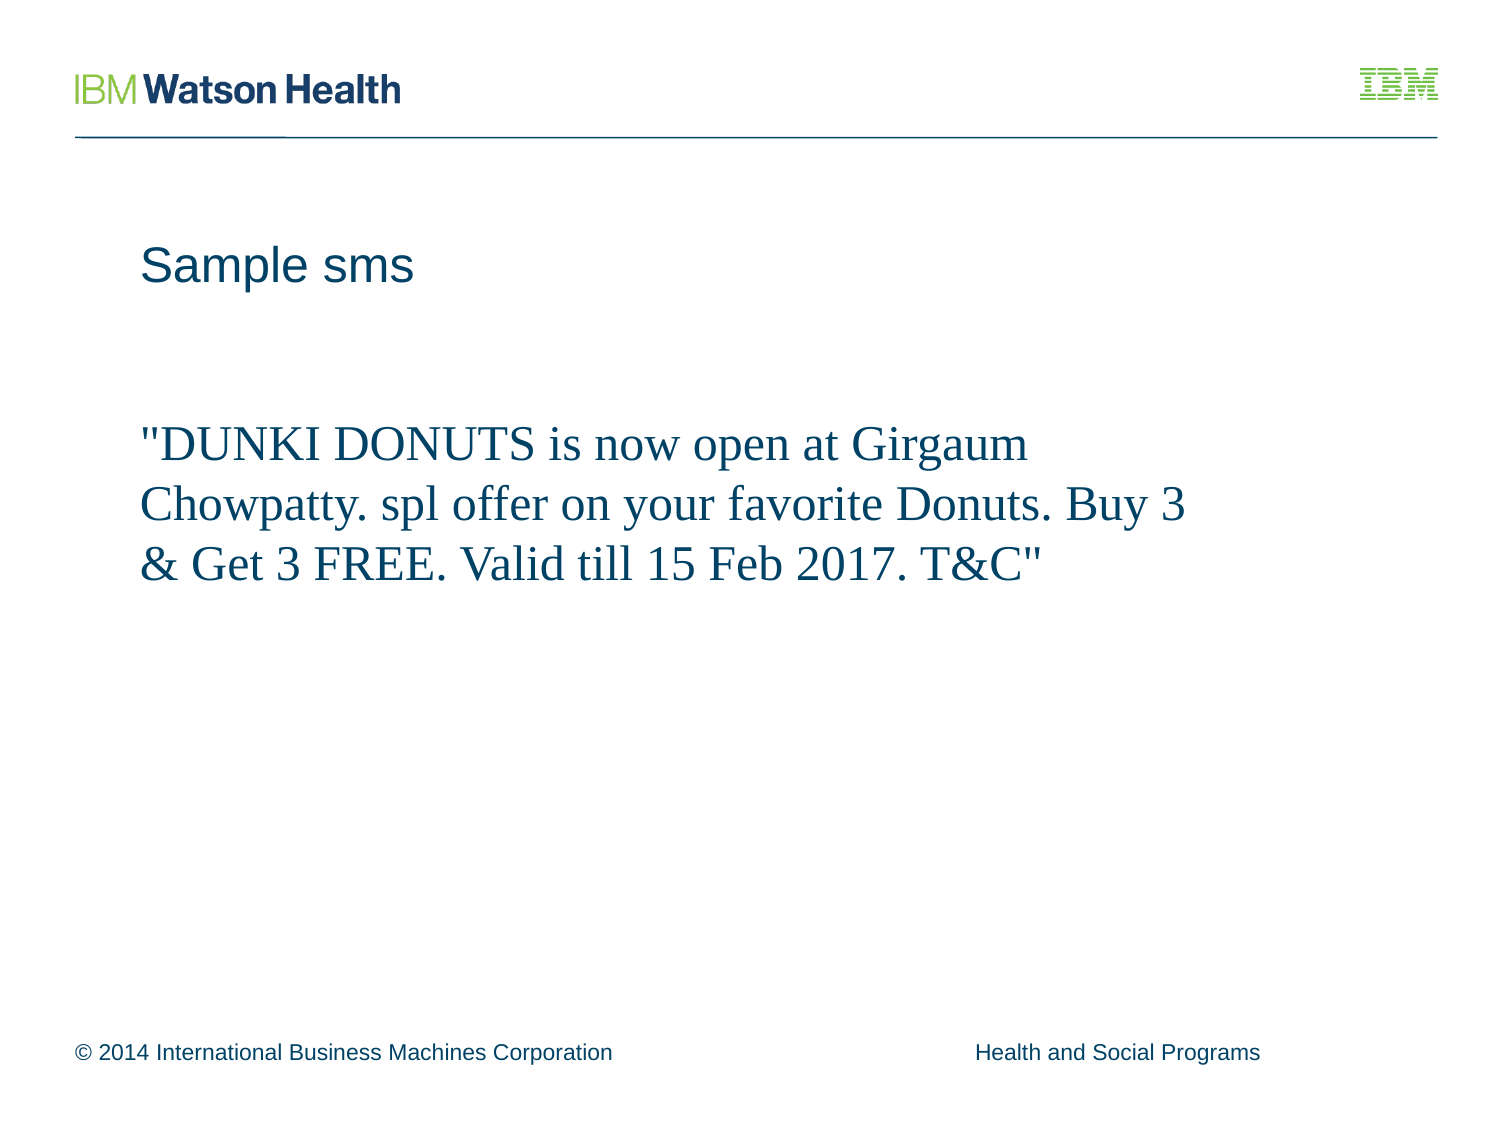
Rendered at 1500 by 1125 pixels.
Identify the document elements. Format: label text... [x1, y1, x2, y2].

text_box "DUNKI DONUTS is now open at Girgaum Chowpatty. spl offer on your favorite Donuts. Buy 3 & Get 3 FREE. Valid till 15 Feb 2017. T&C" [124, 403, 1250, 599]
picture [1360, 68, 1438, 100]
text_box Sample sms [125, 224, 613, 300]
footer © 2014 International Business Machines Corporation Health and Social Programs [75, 1037, 1275, 1075]
picture [75, 74, 400, 104]
